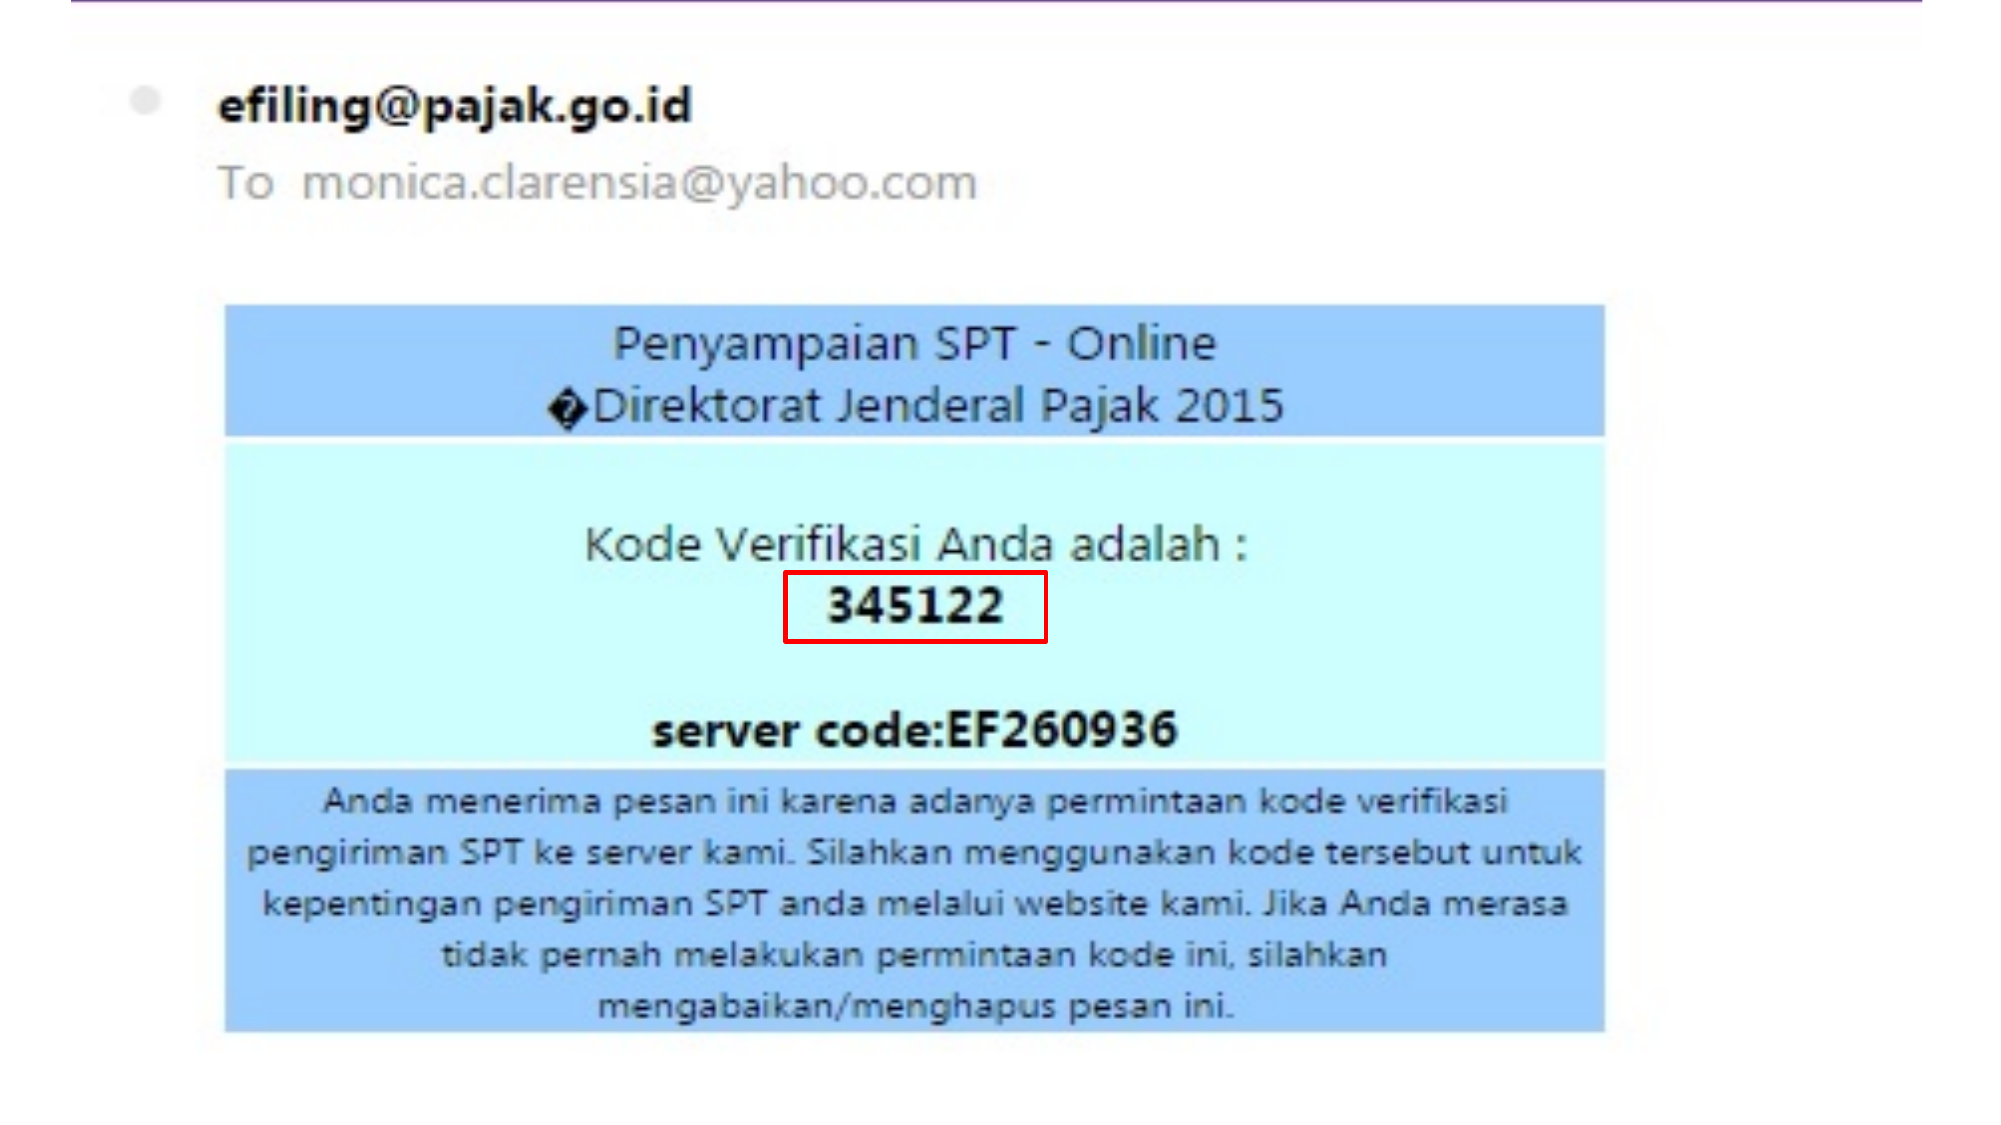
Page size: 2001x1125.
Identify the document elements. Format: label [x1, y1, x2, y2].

list [70, 0, 1923, 1125]
